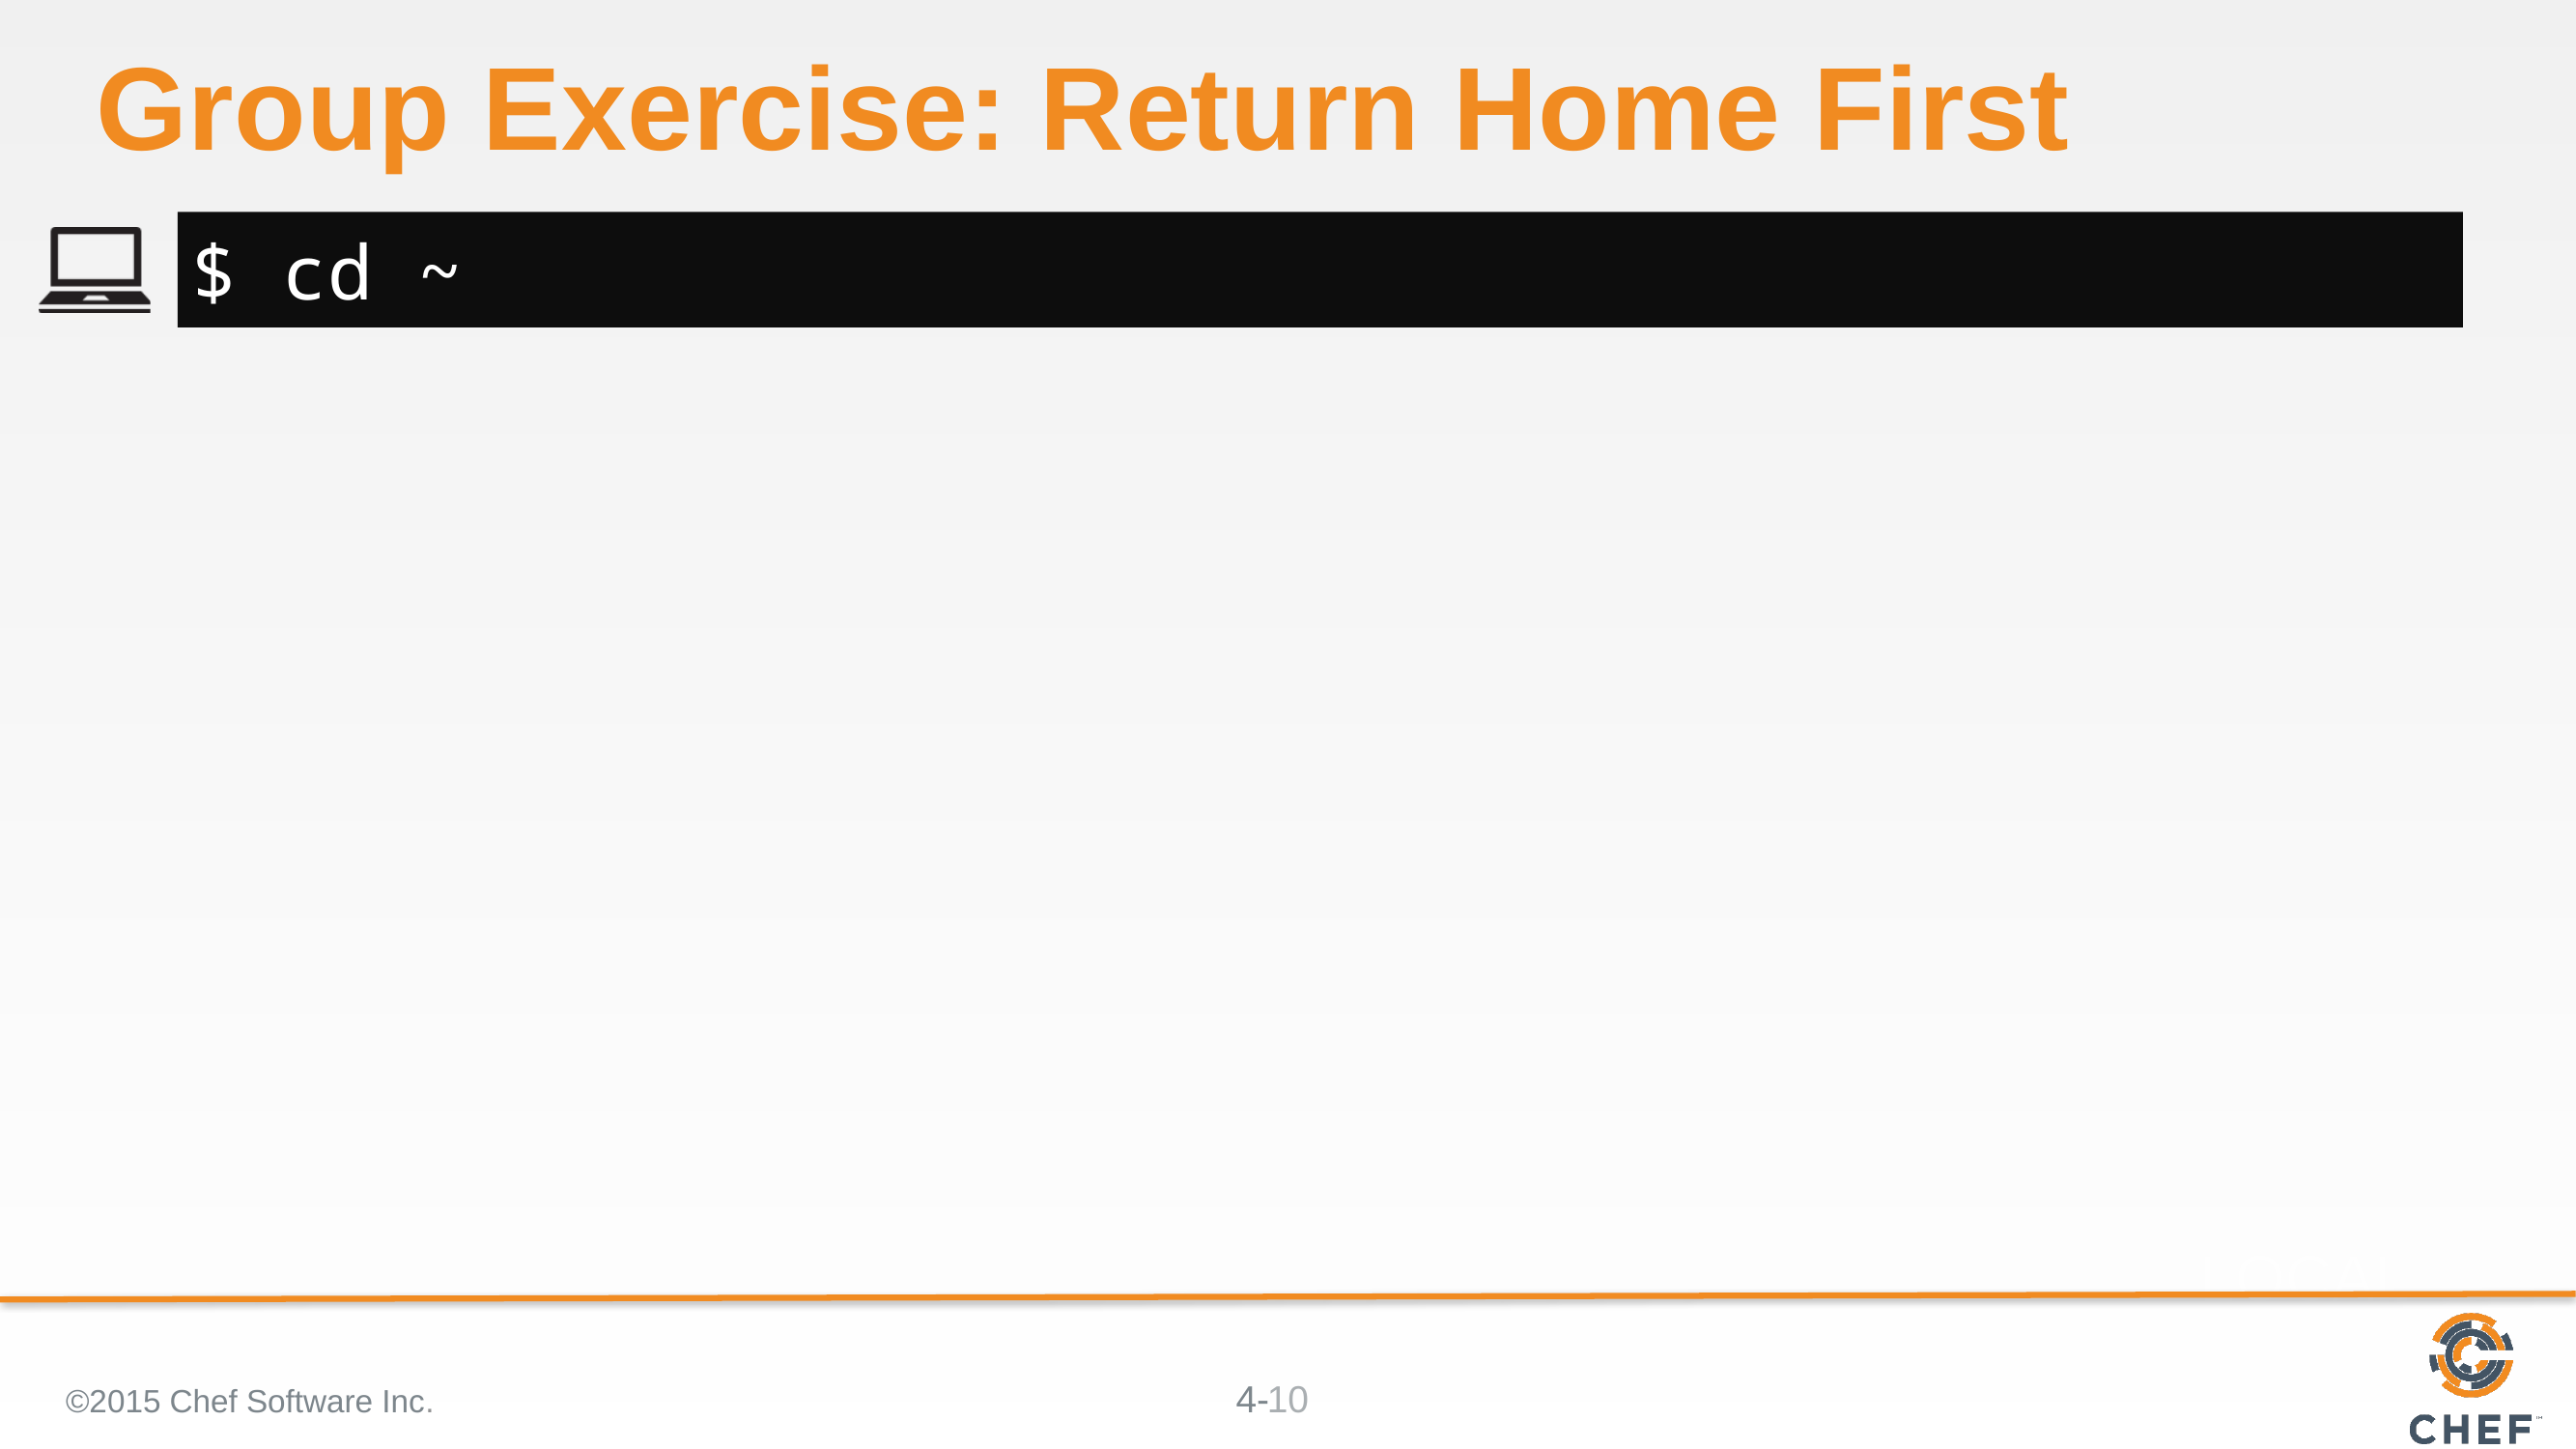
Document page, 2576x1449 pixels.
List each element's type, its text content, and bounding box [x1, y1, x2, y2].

picture [2399, 1297, 2550, 1449]
list $ cd ~ [177, 212, 2463, 327]
title Group Exercise: Return Home First [96, 48, 2463, 180]
slide_number 10 [998, 1359, 1578, 1437]
footer ©2015 Chef Software Inc. [51, 1359, 952, 1440]
